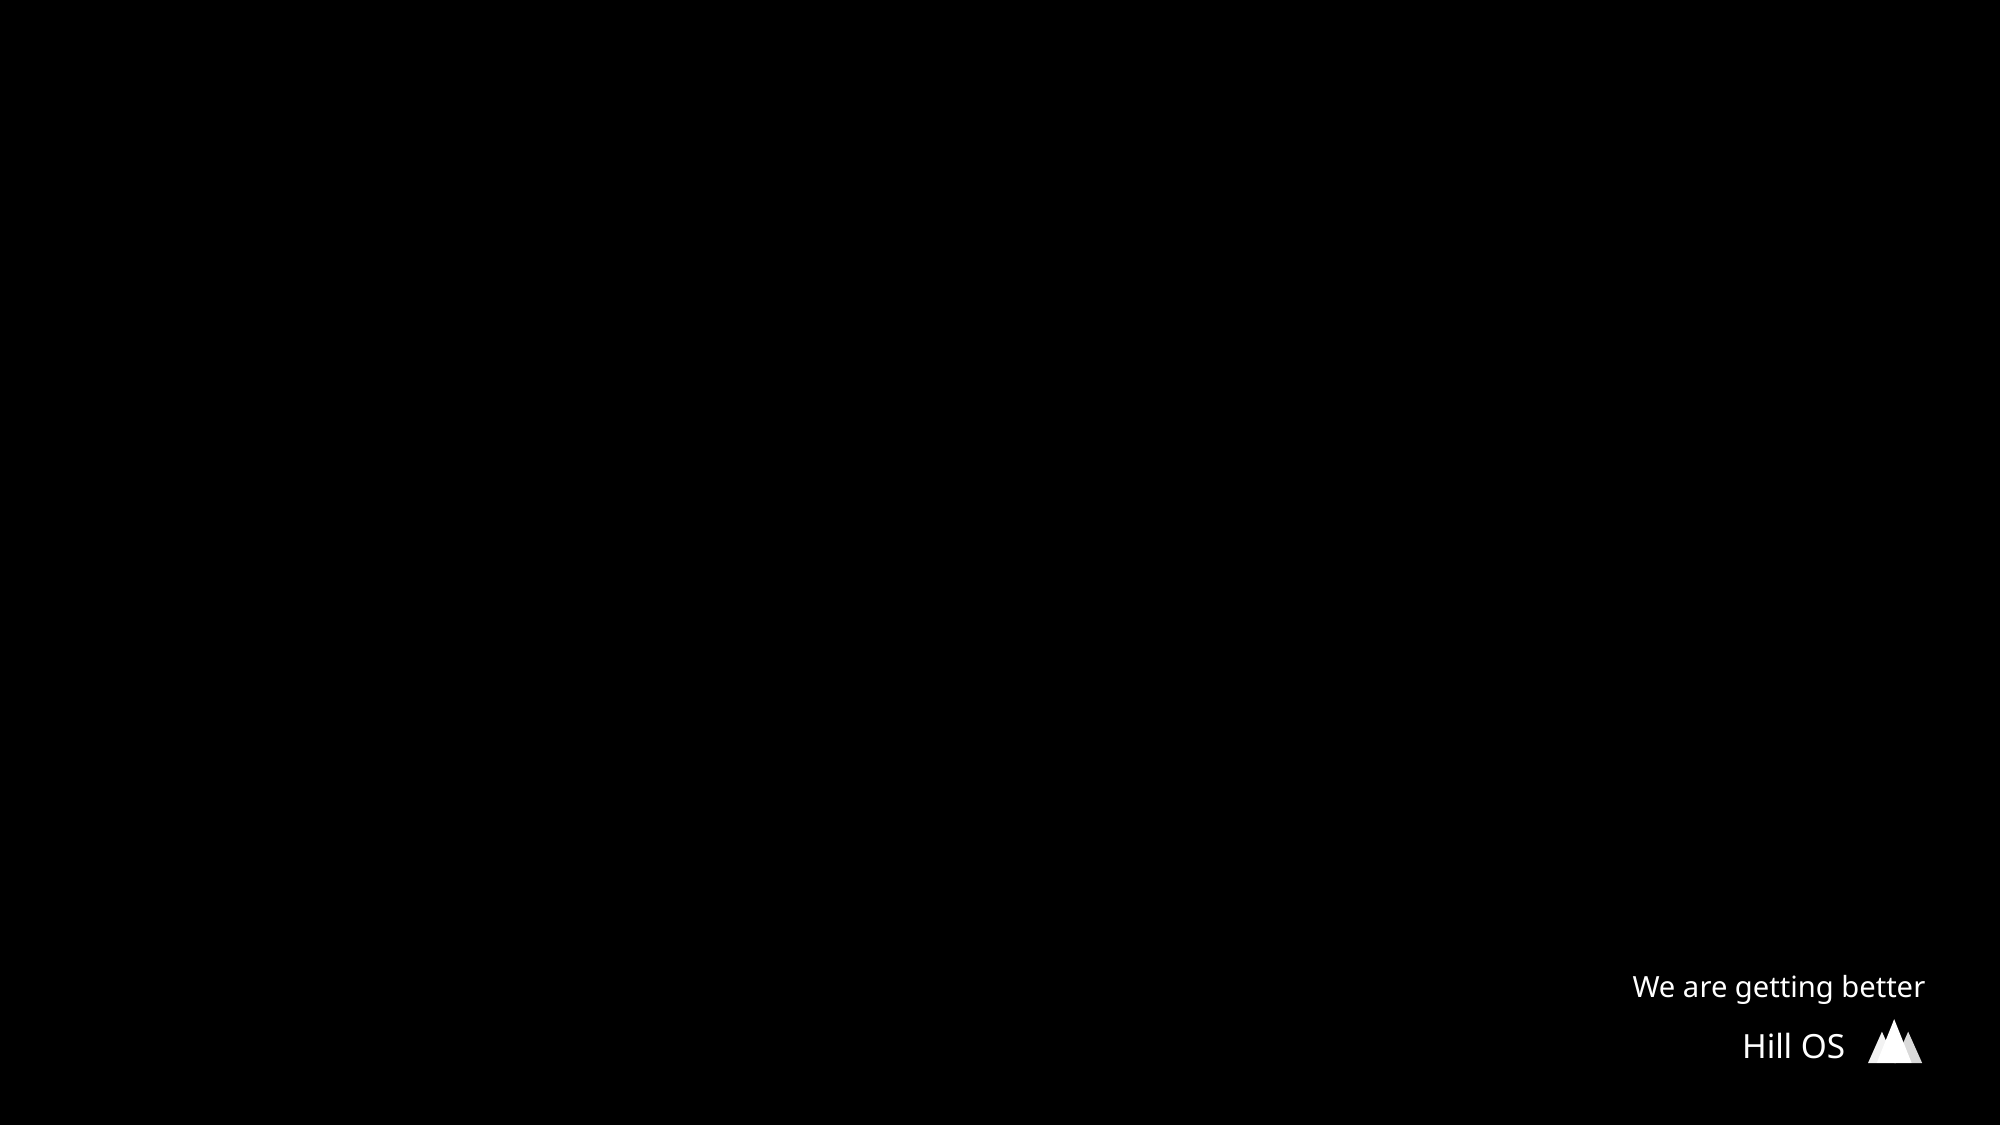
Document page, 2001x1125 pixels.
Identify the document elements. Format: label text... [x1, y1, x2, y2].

text_box We are getting better [1617, 961, 1941, 1011]
text_box Hill OS [1727, 1017, 1861, 1073]
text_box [1867, 1019, 1923, 1063]
